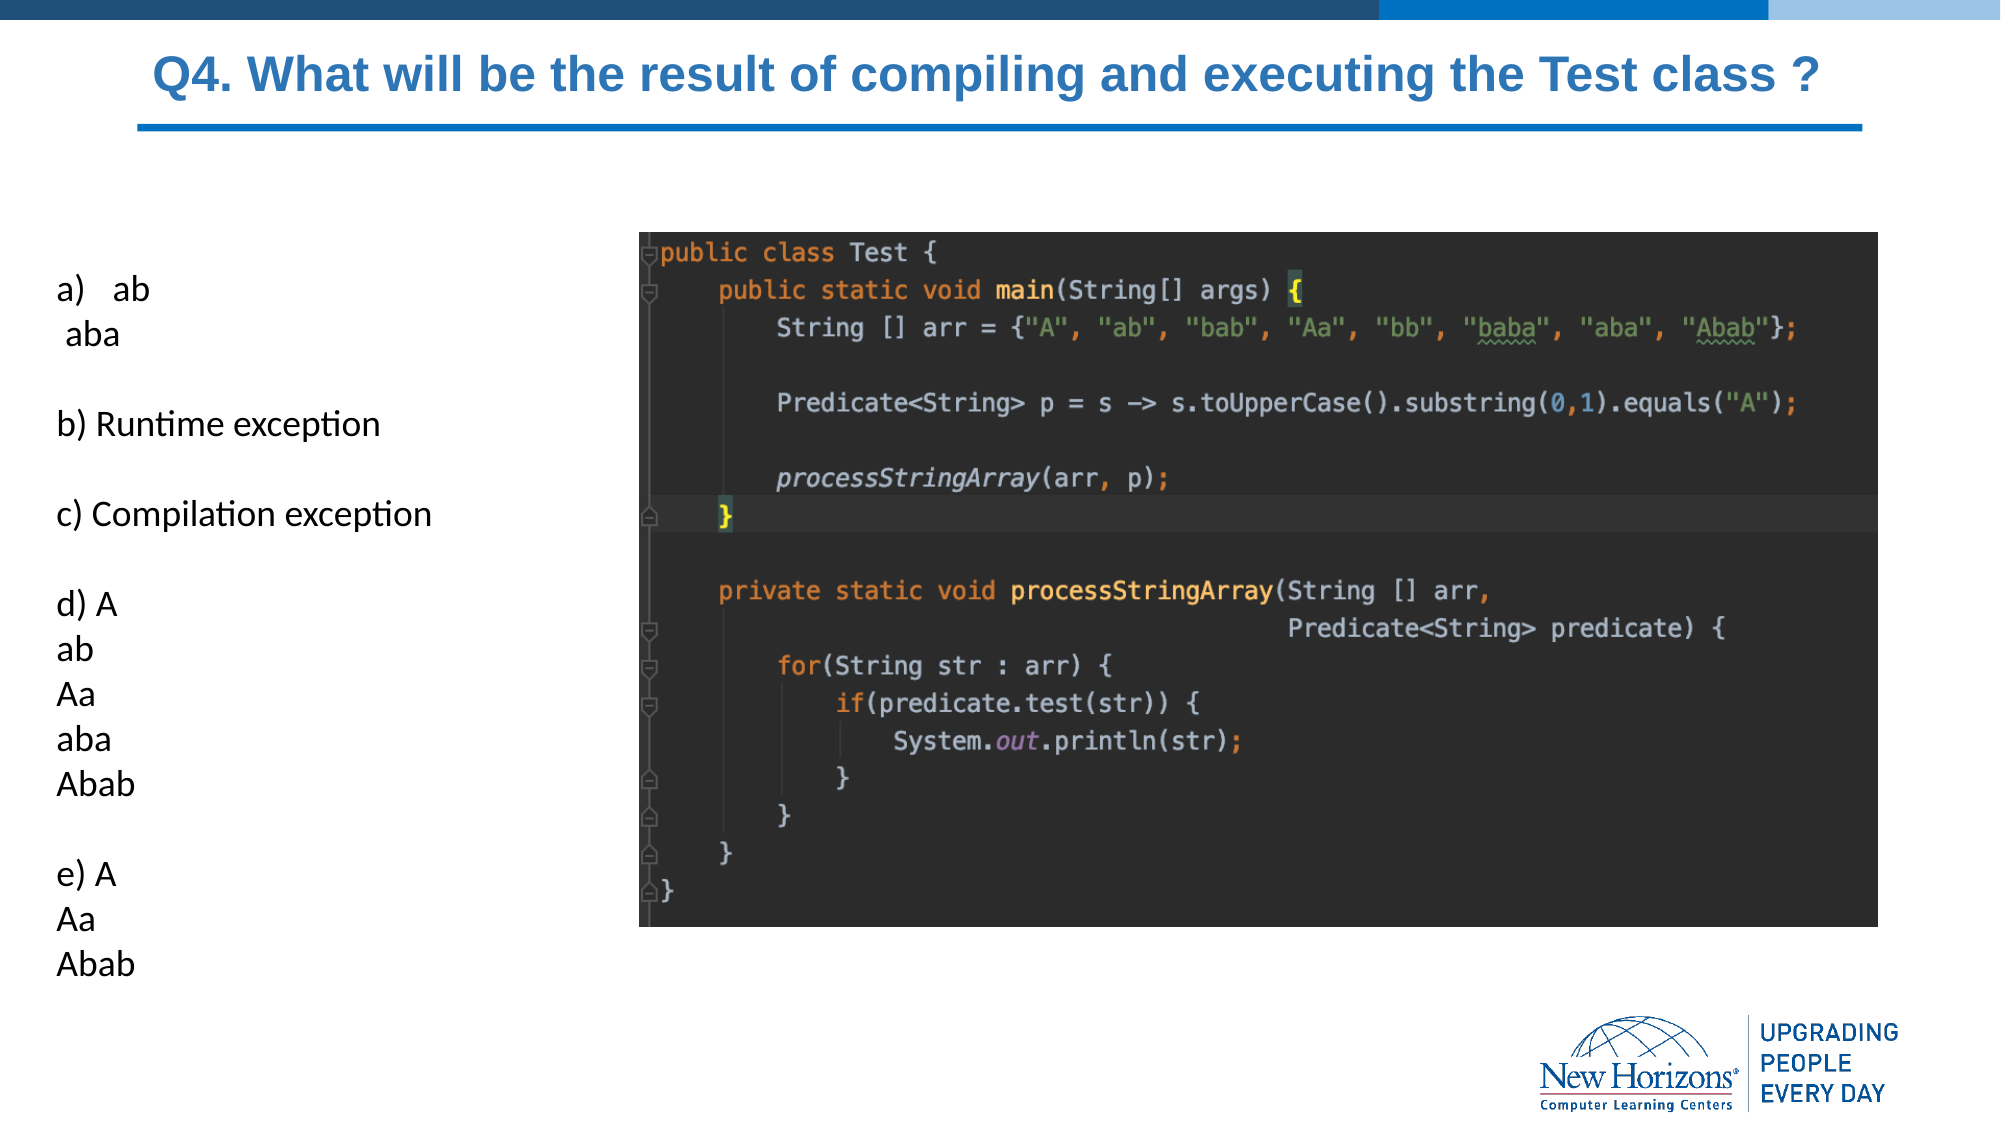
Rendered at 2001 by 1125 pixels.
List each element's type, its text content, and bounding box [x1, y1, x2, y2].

title Q4. What will be the result of compiling and executing the Test class ? [137, 36, 1863, 115]
picture [1537, 1010, 1904, 1114]
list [639, 232, 1878, 927]
text_box ab aba b) Runtime exception c) Compilation exception d) A ab Aa aba Abab e) A Aa Abab [41, 256, 598, 1081]
